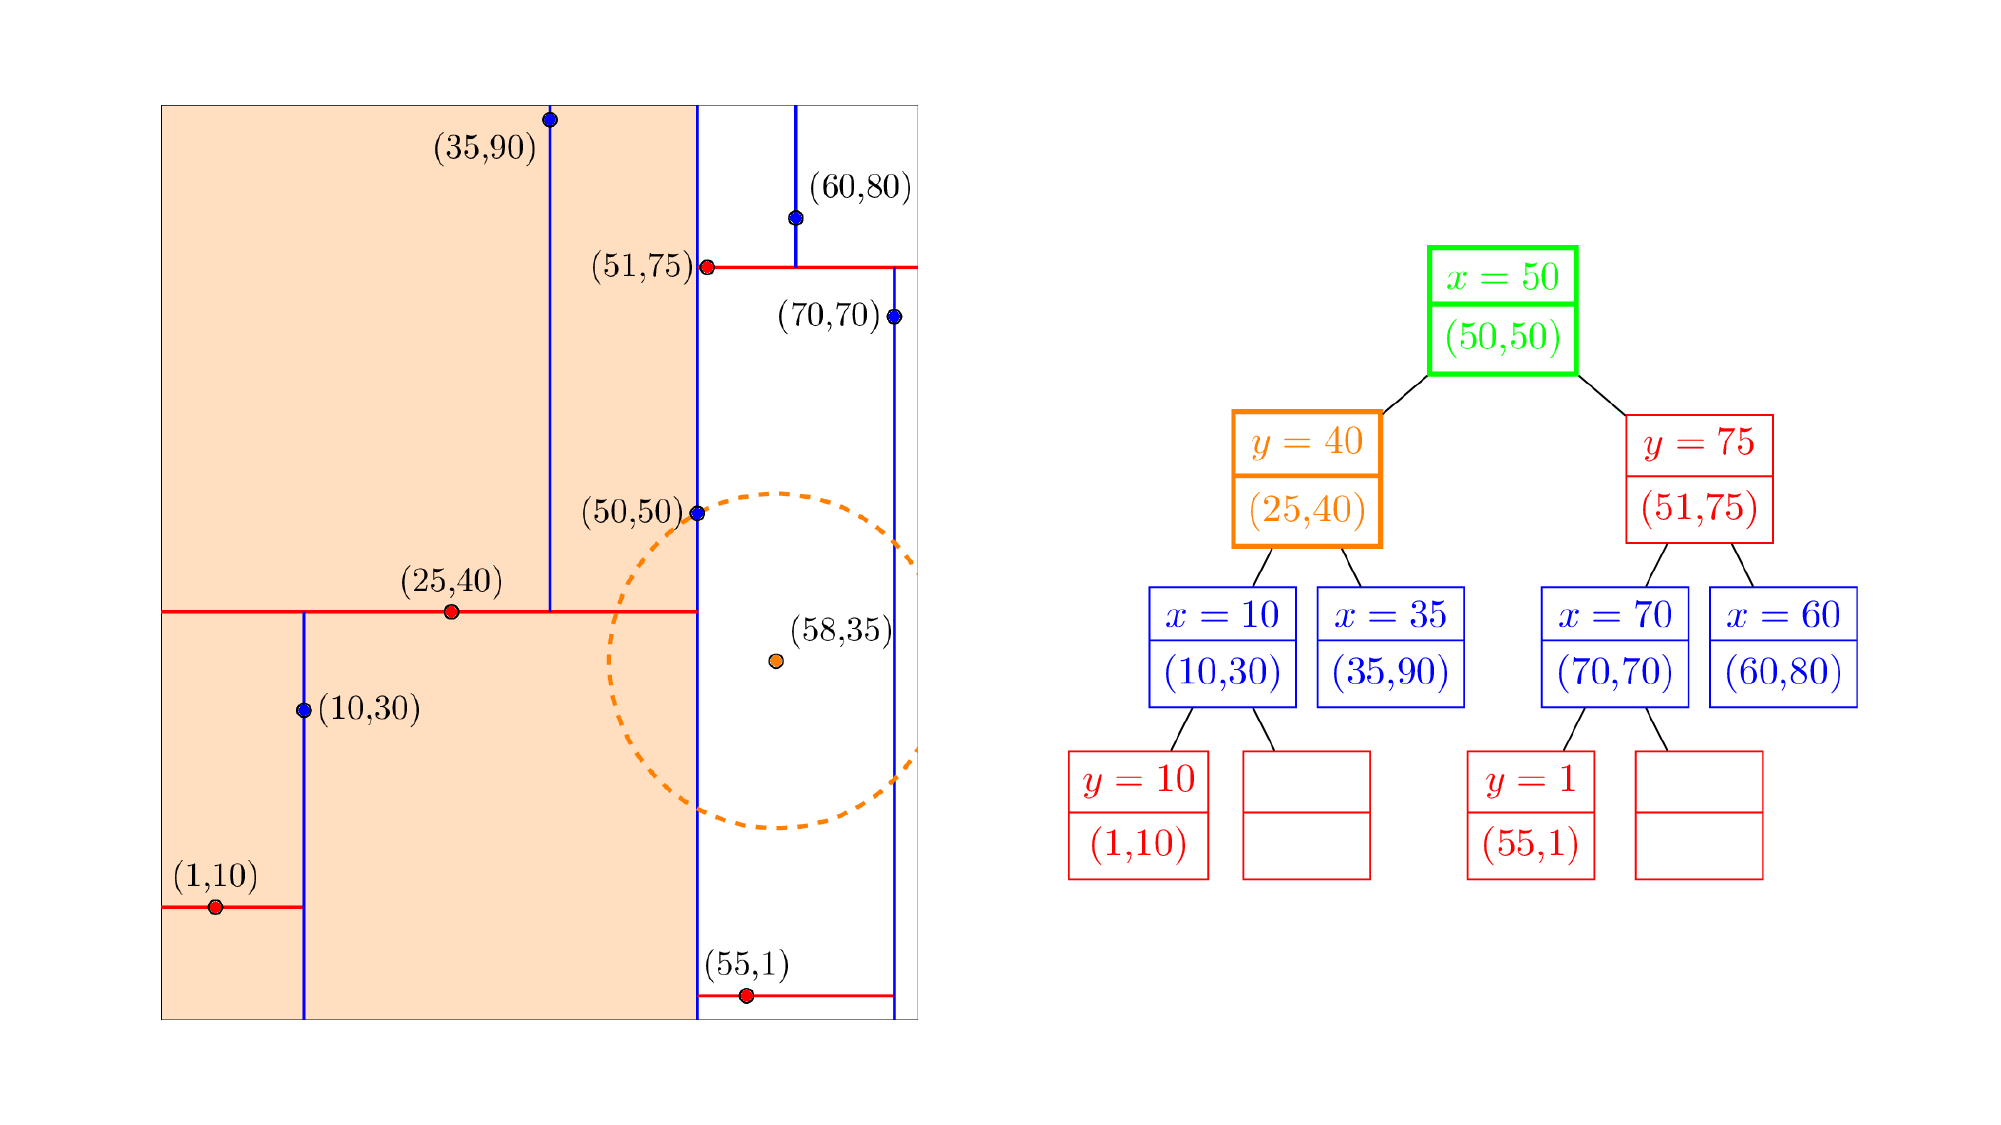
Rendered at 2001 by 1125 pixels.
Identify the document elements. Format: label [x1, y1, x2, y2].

picture [161, 105, 918, 1020]
picture [1026, 198, 1895, 927]
